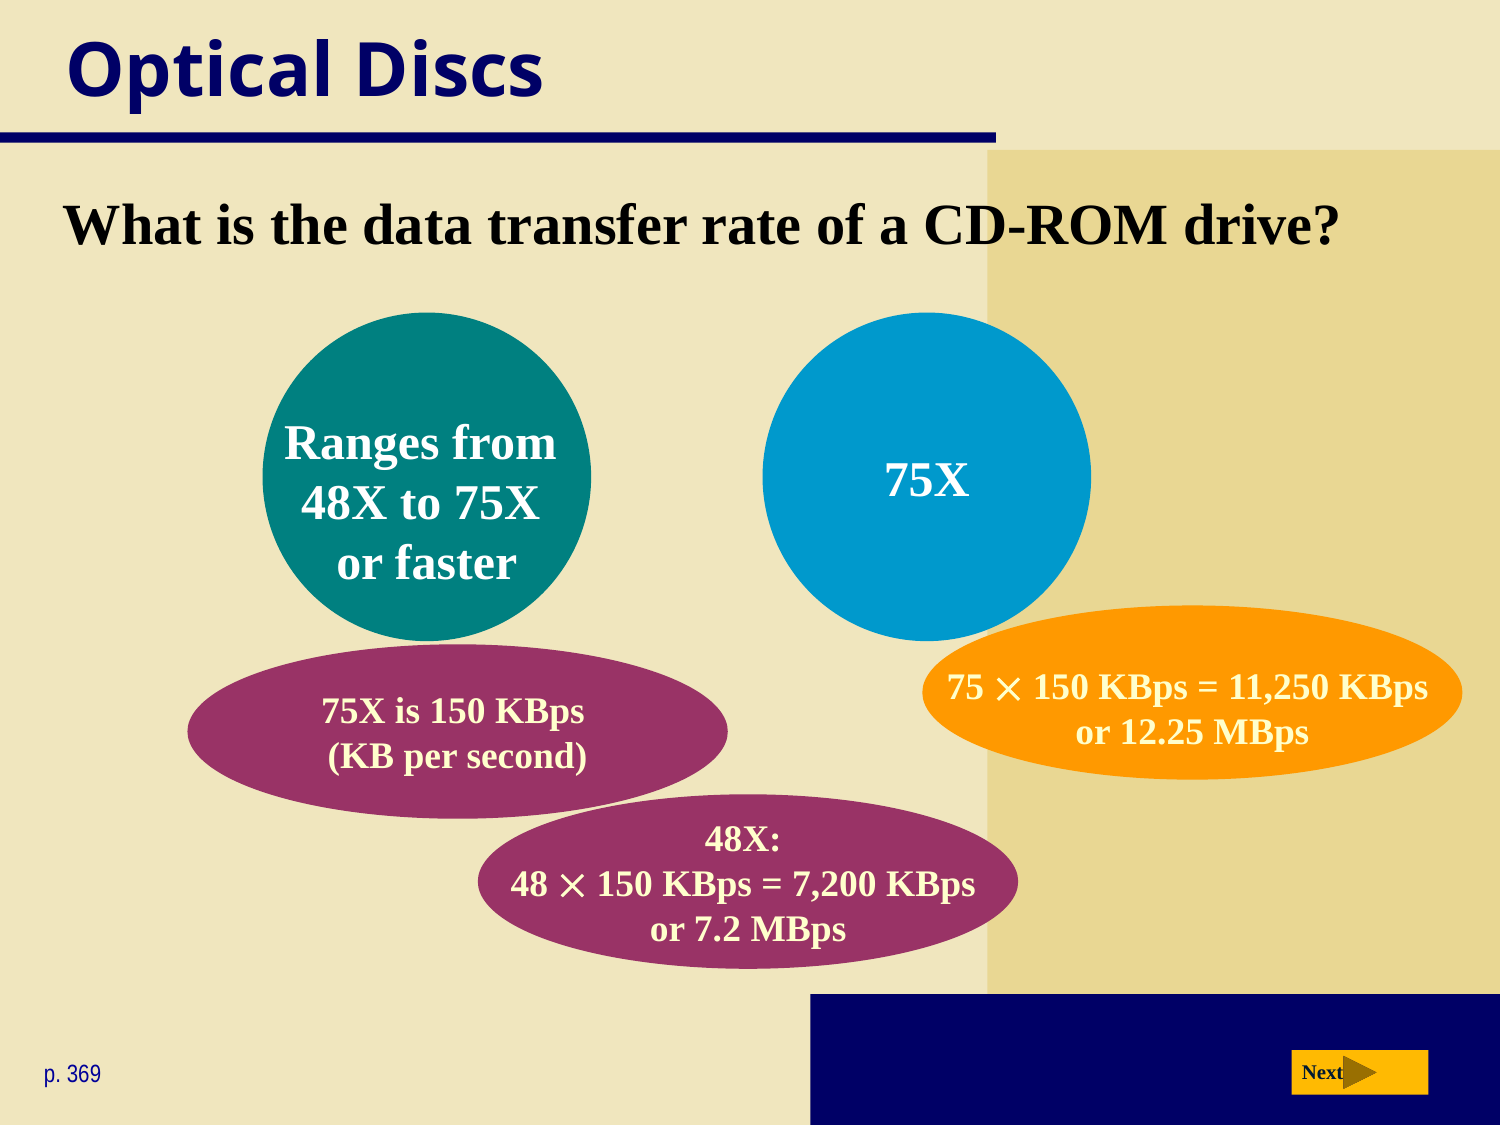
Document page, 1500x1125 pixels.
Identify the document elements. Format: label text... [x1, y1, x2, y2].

text_box 48X: 48  150 KBps = 7,200 KBps or 7.2 MBps [477, 794, 1019, 969]
text_box p. 369 [29, 1050, 284, 1095]
text_box 75  150 KBps = 11,250 KBps or 12.25 MBps [922, 605, 1463, 780]
text_box 75X is 150 KBps (KB per second) [187, 644, 728, 819]
text_box 75X [762, 312, 1092, 642]
text_box Ranges from 48X to 75X or faster [262, 312, 592, 642]
list What is the data transfer rate of a CD-ROM drive? [47, 178, 1457, 313]
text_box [1286, 1049, 1429, 1095]
title Optical Discs [49, 0, 1459, 133]
